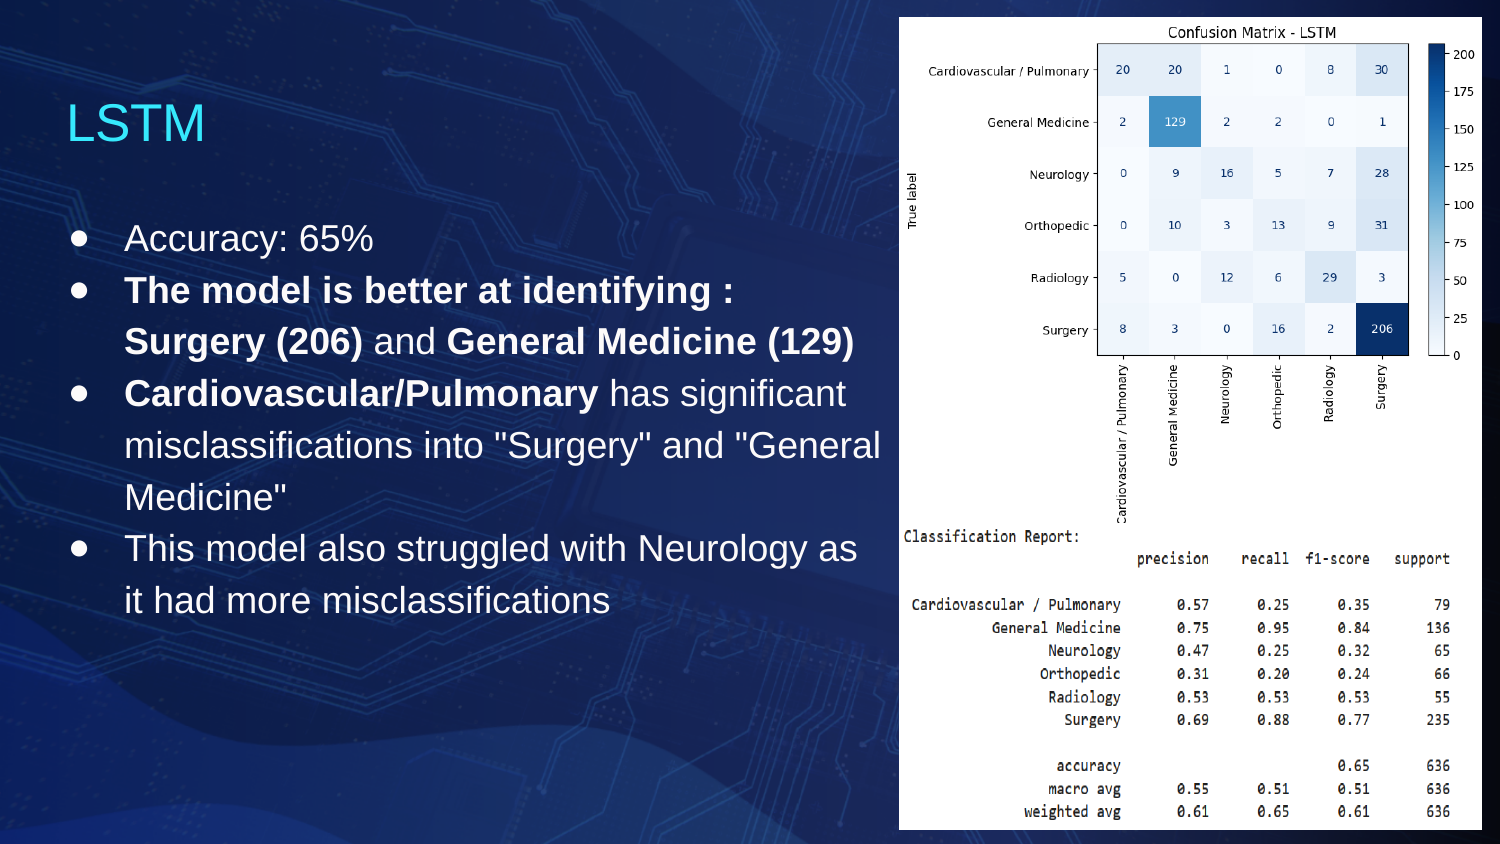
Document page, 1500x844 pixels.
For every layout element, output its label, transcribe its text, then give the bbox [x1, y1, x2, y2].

title LSTM [51, 72, 894, 167]
picture [0, 0, 1500, 844]
list Accuracy: 65% The model is better at identifying : Surgery (206) and General Medicine (129) Cardiovascular/Pulmonary has significant misclassifications into "Surgery" and "General Medicine" This model also struggled with Neurology as it had more misclassifications [34, 192, 894, 753]
